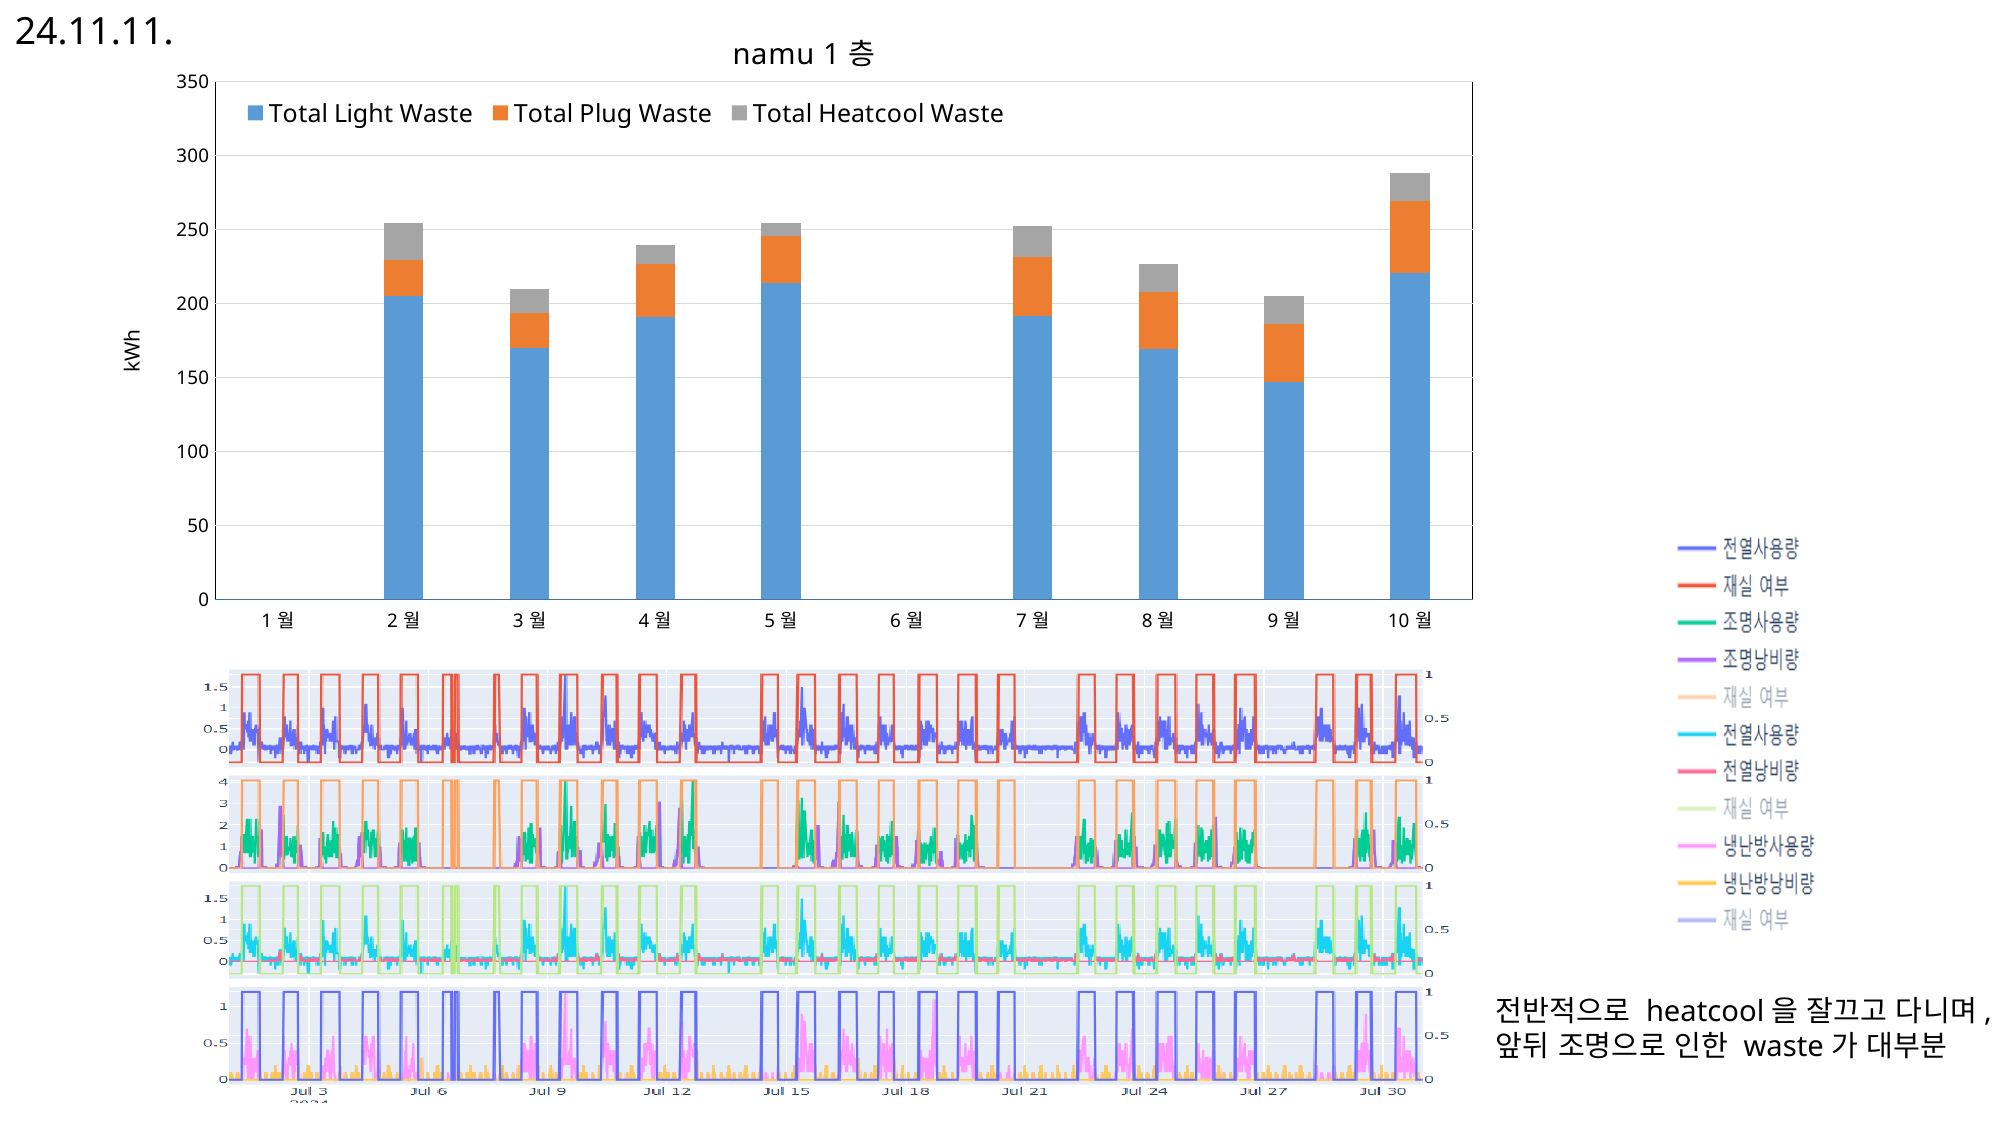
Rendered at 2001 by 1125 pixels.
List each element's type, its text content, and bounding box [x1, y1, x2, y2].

picture [1662, 528, 1853, 965]
text_box 전반적으로 heatcool을 잘끄고 다니며, 앞뒤 조명으로 인한 waste가 대부분 [1481, 984, 2000, 1070]
text_box 24.11.11. [0, 0, 111, 60]
picture [187, 664, 1458, 1103]
chart [111, 0, 1496, 665]
